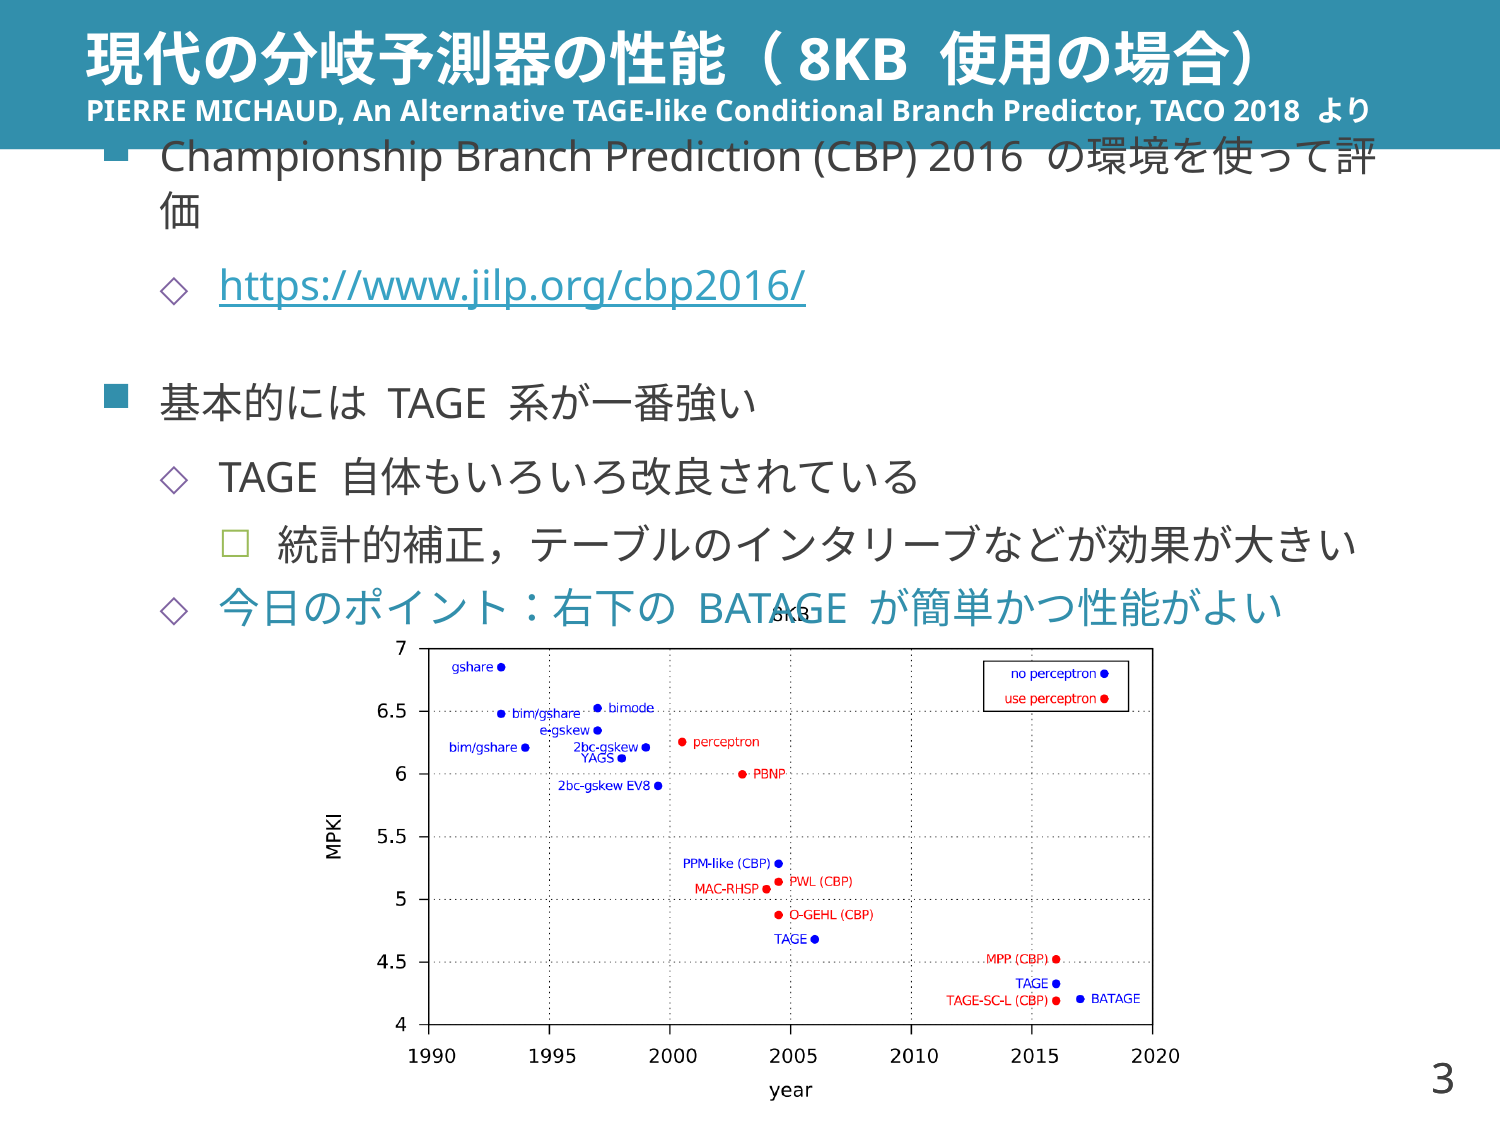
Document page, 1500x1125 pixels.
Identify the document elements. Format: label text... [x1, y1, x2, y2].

list Championship Branch Prediction (CBP) 2016 の環境を使って評価 https://www.jilp.org/cbp2016/ 基本的には TAGE 系が一番強い TAGE 自体もいろいろ改良されている 統計的補正，テーブルのインタリーブなどが効果が大きい 今日のポイント：右下の BATAGE が簡単かつ性能がよい [85, 296, 1400, 460]
title 現代の分岐予測器の性能（8KB 使用の場合） PIERRE MICHAUD, An Alternative TAGE-like Conditional Branch Predictor, TACO 2018 より [70, 0, 1500, 150]
picture [292, 596, 1214, 1110]
